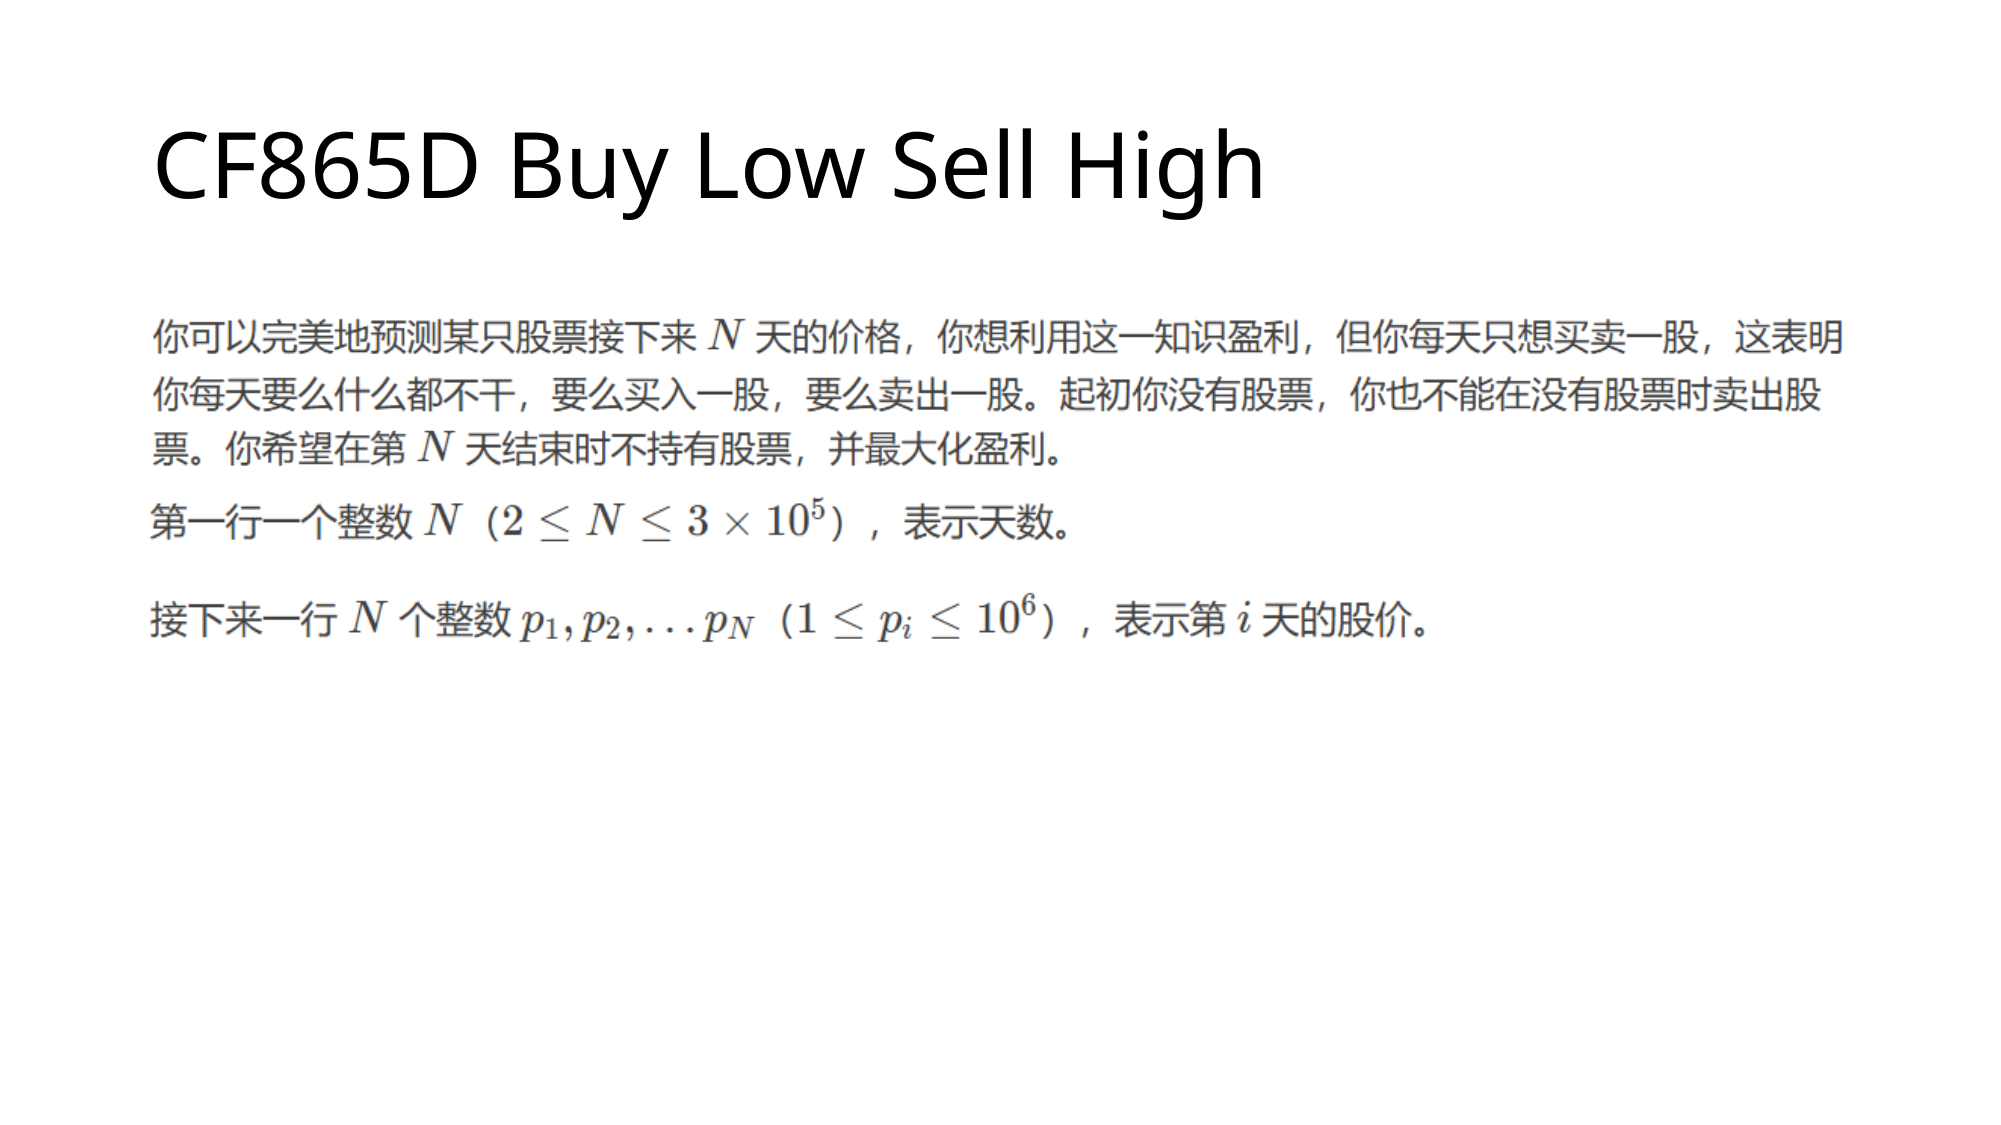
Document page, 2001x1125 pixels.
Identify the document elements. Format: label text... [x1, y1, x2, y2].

title CF865D Buy Low Sell High [137, 59, 1863, 278]
picture [137, 477, 1516, 650]
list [137, 288, 1863, 478]
